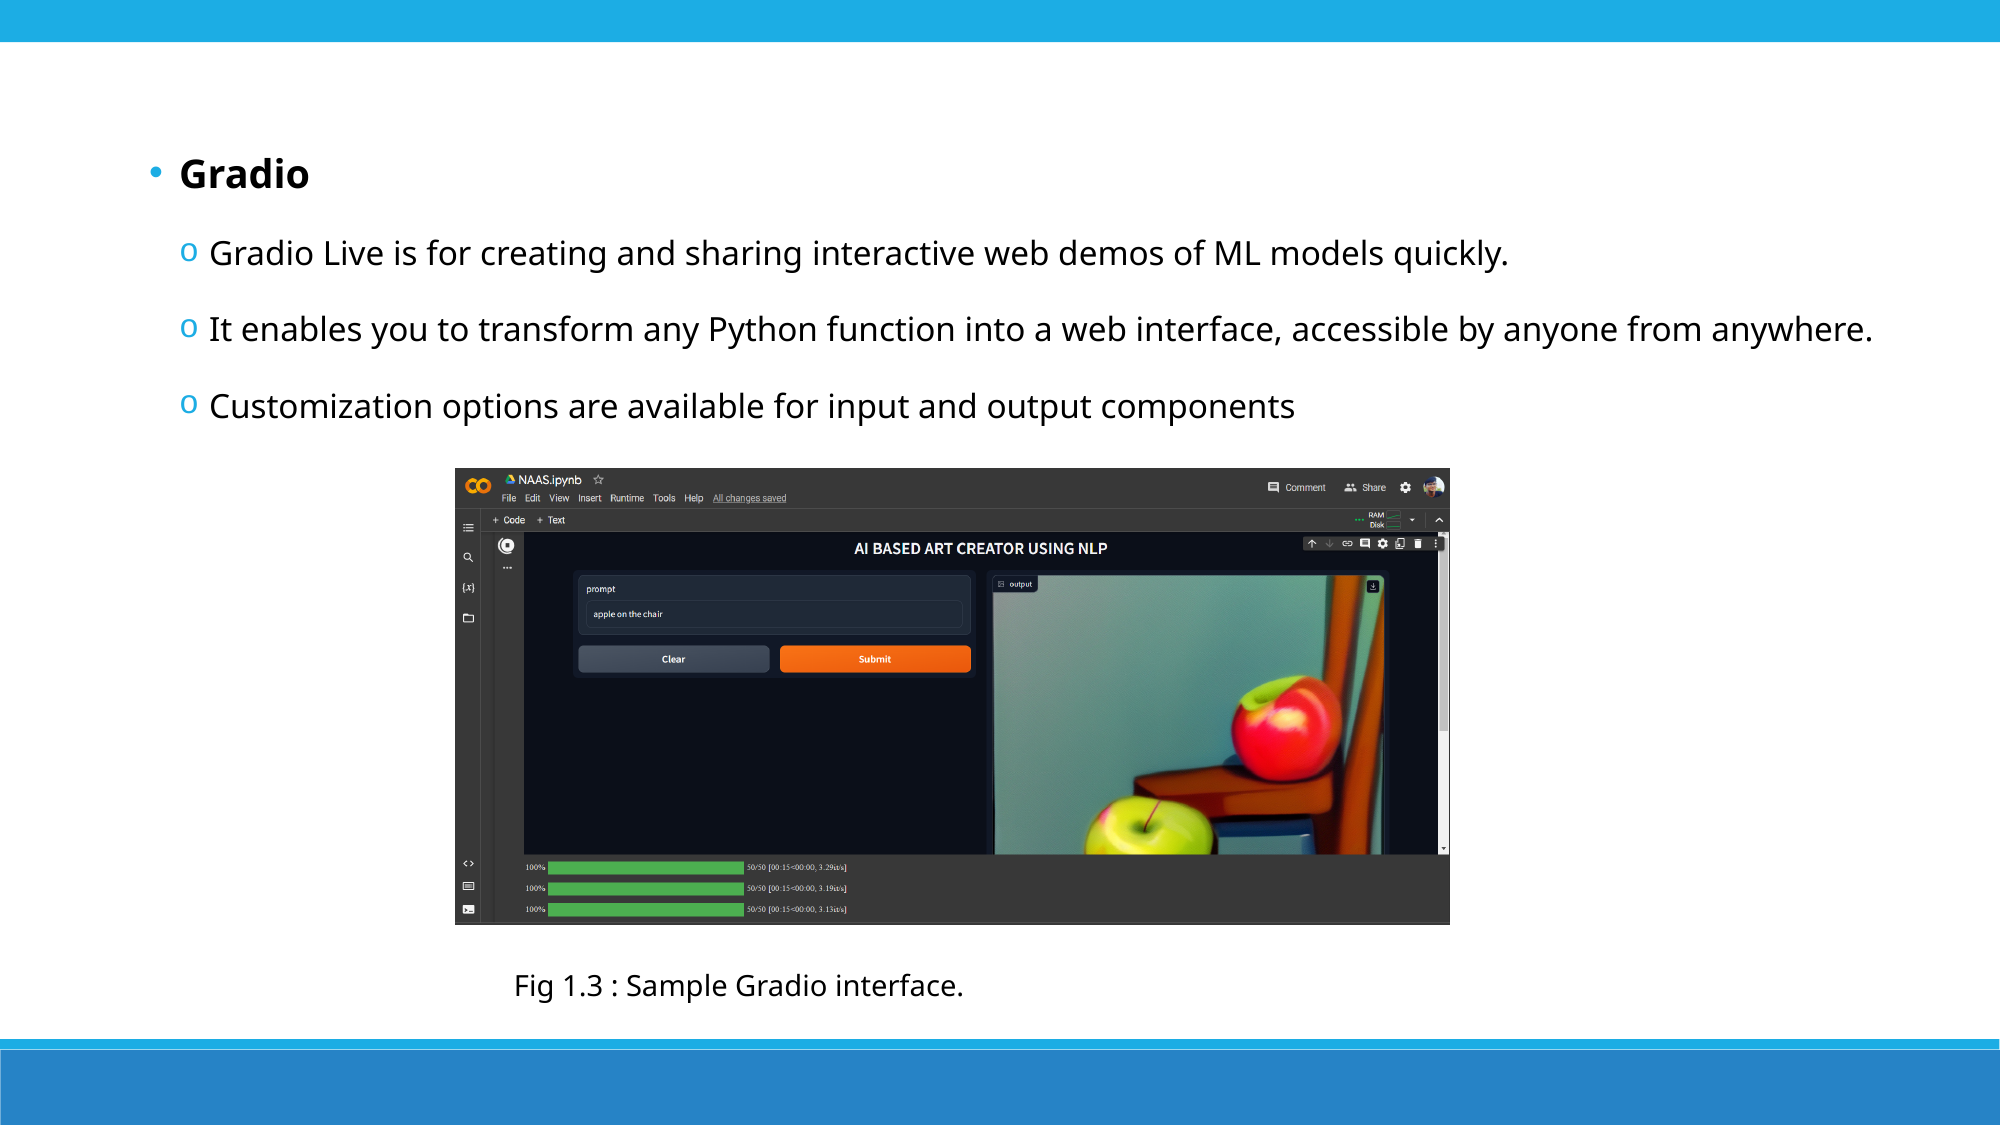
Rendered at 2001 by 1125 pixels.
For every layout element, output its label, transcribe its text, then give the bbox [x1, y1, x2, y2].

picture [454, 468, 1450, 925]
text_box Fig 1.3 : Sample Gradio interface. [499, 959, 1082, 1010]
text_box Gradio Gradio Live is for creating and sharing interactive web demos of ML models quickly. It enables you to transform any Python function into a web interface, accessible by anyone from anywhere. Customization options are available for input and output components [101, 112, 1933, 994]
text_box [0, 0, 2000, 43]
